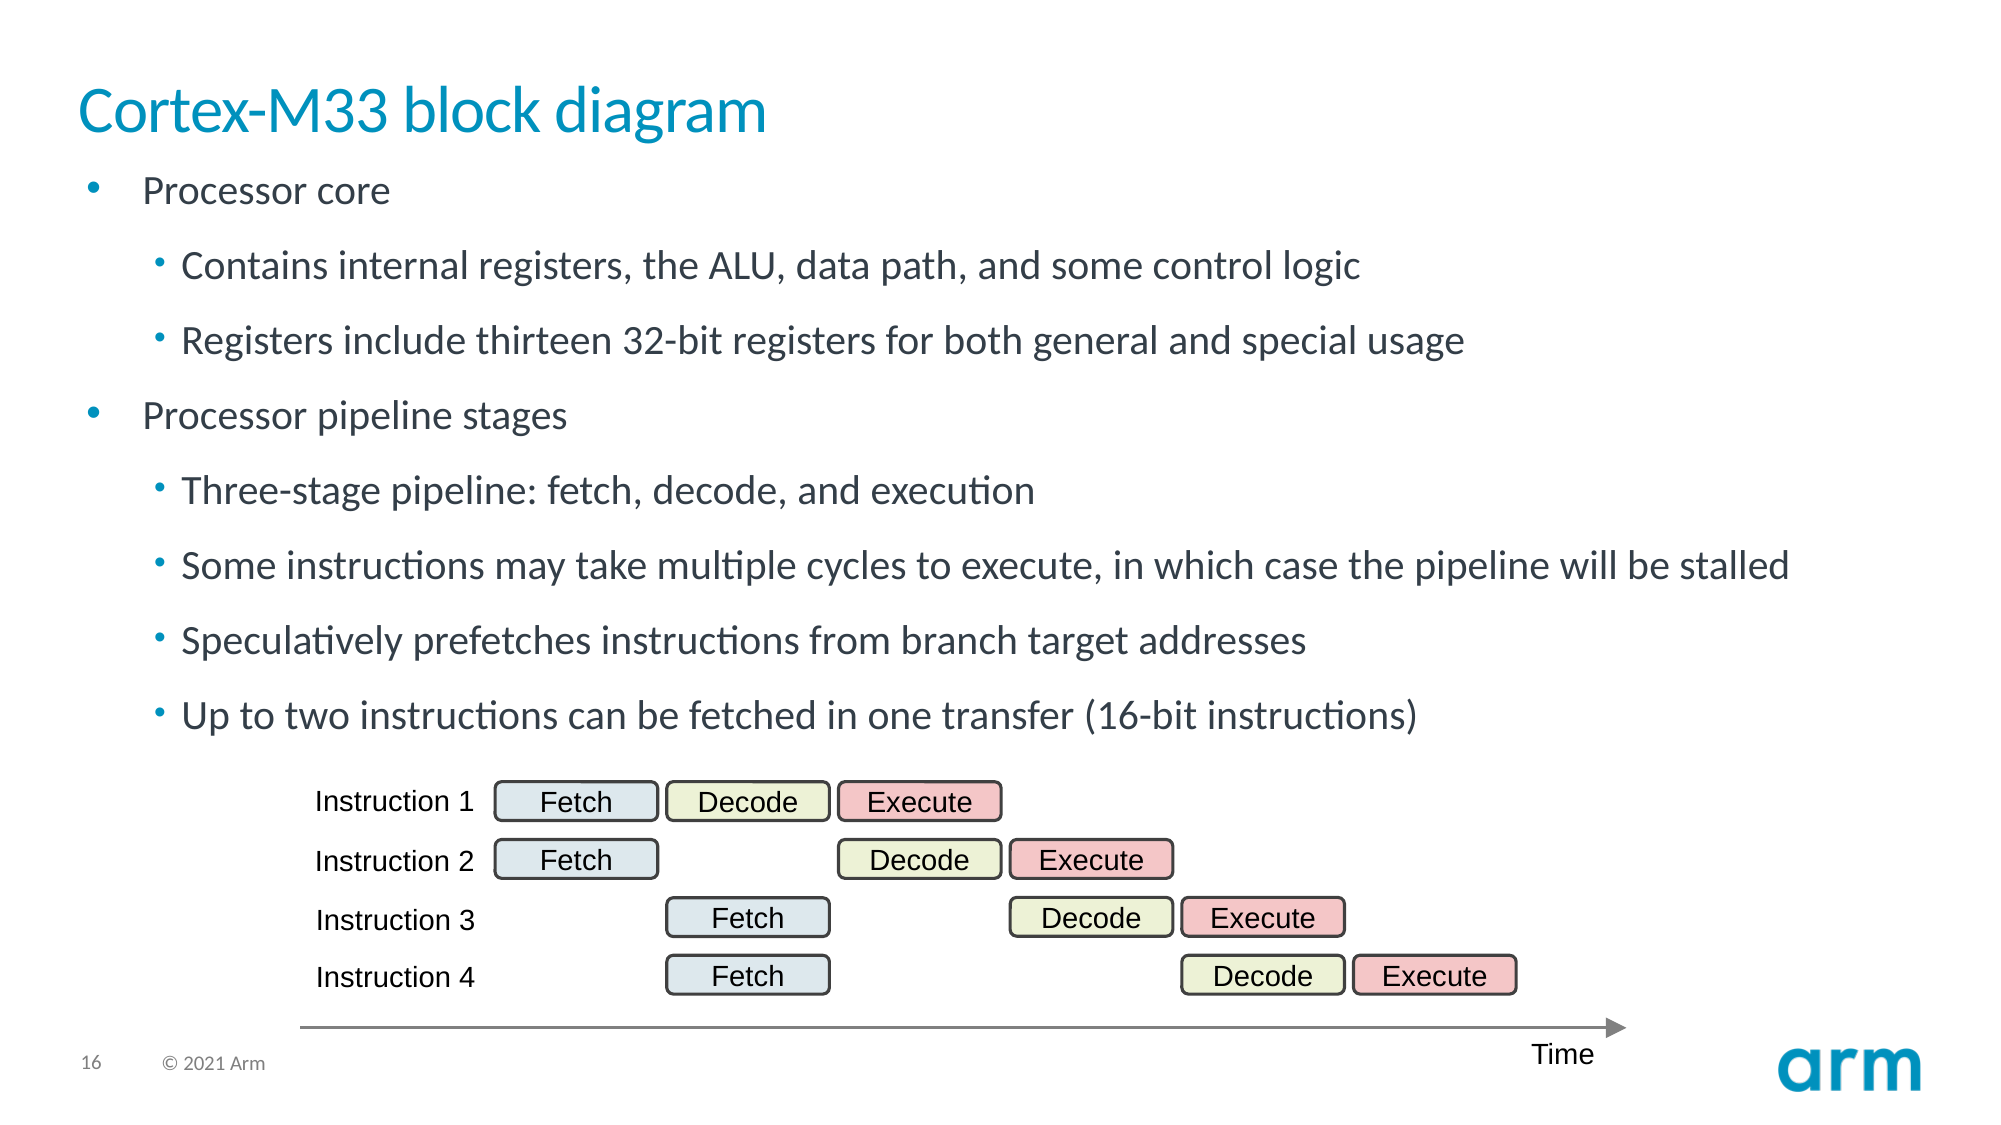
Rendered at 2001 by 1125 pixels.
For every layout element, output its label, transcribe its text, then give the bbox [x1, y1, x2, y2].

list Processor core Contains internal registers, the ALU, data path, and some control logic Registers include thirteen 32-bit registers for both general and special usage Processor pipeline stages Three-stage pipeline: fetch, decode, and execution Some instructions may take multiple cycles to execute, in which case the pipeline will be stalled Speculatively prefetches instructions from branch target addresses Up to two instructions can be fetched in one transfer (16-bit instructions) [86, 162, 1913, 688]
title Cortex-M33 block diagram [78, 78, 1922, 186]
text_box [299, 774, 1653, 1079]
picture [1777, 1047, 1922, 1093]
